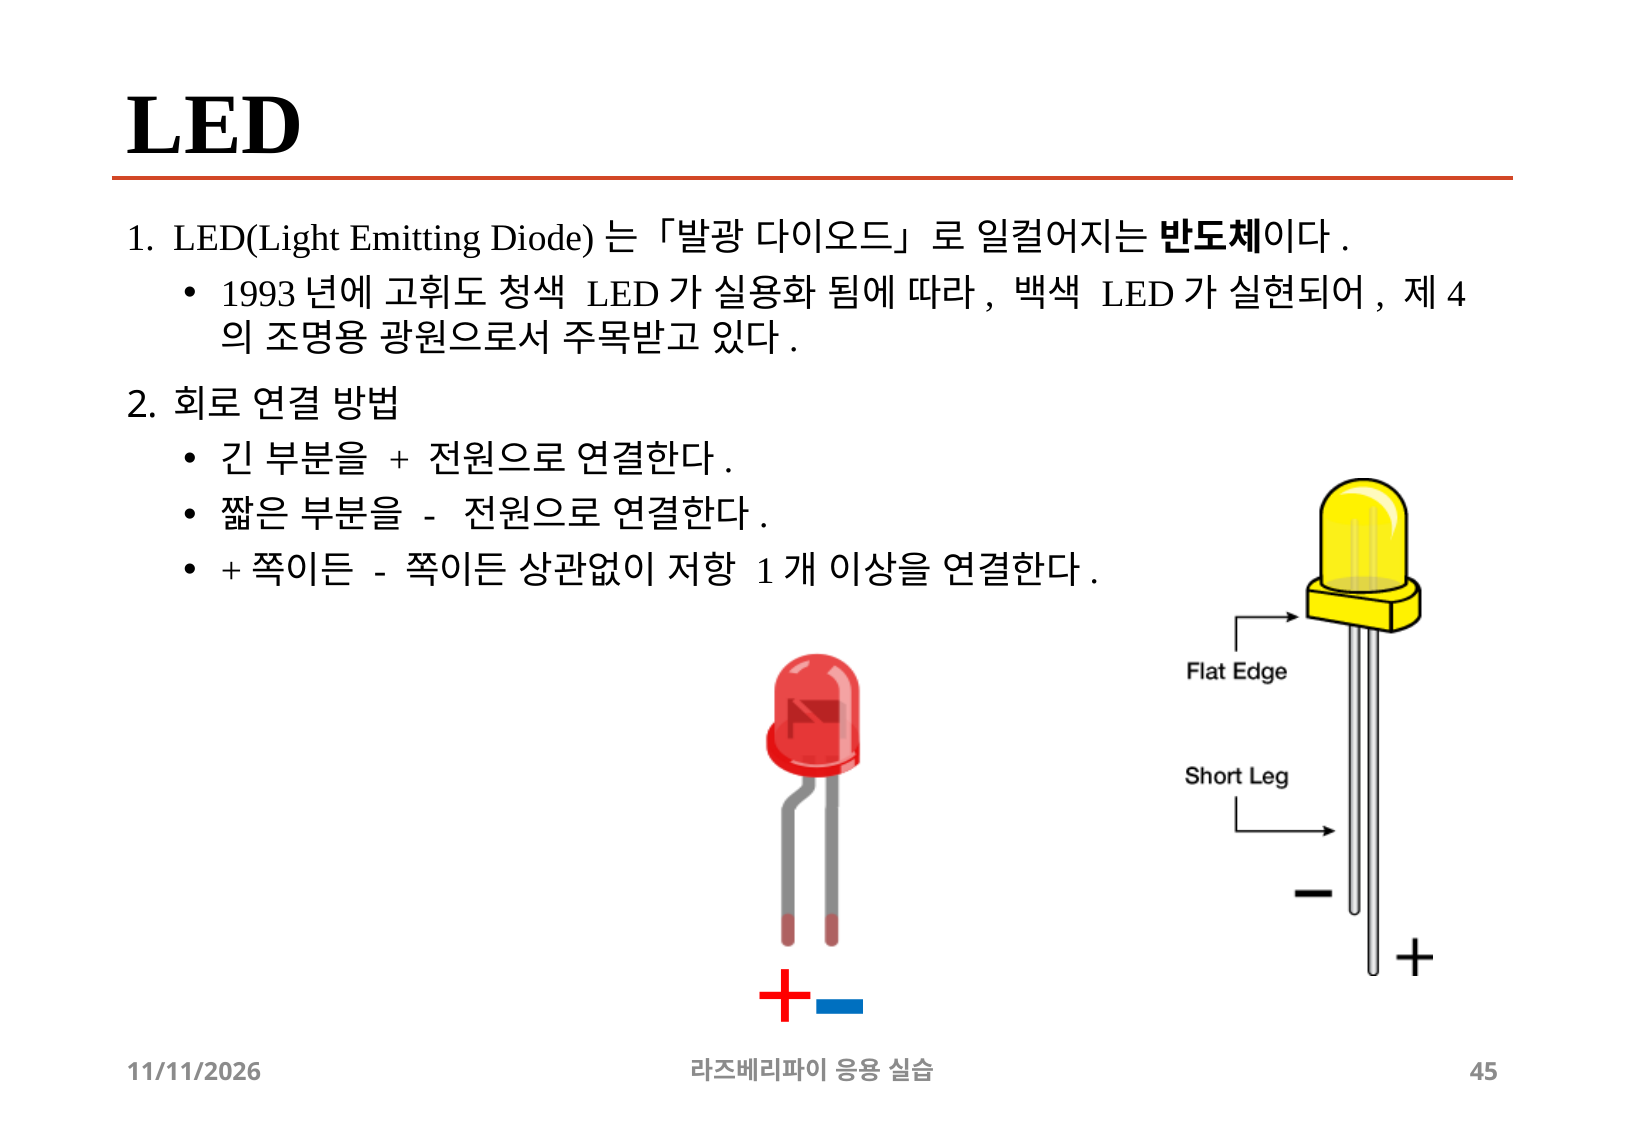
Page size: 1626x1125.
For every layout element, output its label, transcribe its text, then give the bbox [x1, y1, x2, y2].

footer 라즈베리파이 응용 실습 [538, 1042, 1087, 1103]
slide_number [111, 1042, 478, 1103]
slide_number 45 [1147, 1042, 1514, 1103]
picture [1185, 478, 1433, 976]
title LED [111, 59, 1514, 179]
list LED(Light Emitting Diode)는「발광 다이오드」로 일컬어지는 반도체이다. 1993년에 고휘도 청색 LED가 실용화 됨에 따라, 백색 LED가 실현되어, 제4의 조명용 광원으로서 주목받고 있다. 회로 연결 방법 긴 부분을 + 전원으로 연결한다. 짧은 부분을 - 전원으로 연결한다. +쪽이든 - 쪽이든 상관없이 저항 1개 이상을 연결한다. [111, 205, 1514, 635]
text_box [753, 644, 872, 1033]
